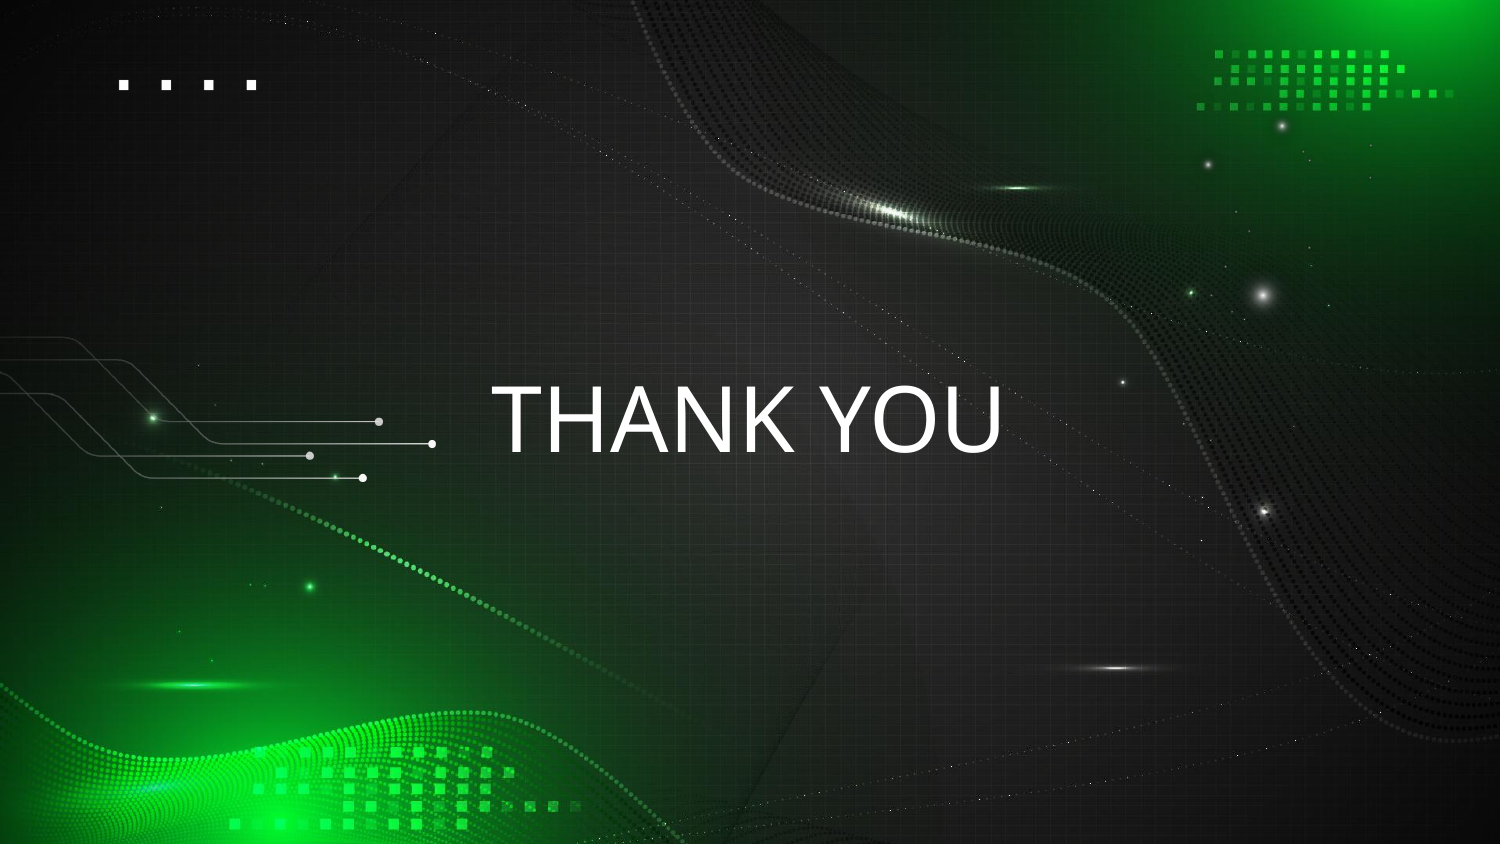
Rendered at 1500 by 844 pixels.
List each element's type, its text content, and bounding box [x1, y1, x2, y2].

title THANK YOU [187, 331, 1313, 516]
picture [0, 0, 1500, 844]
